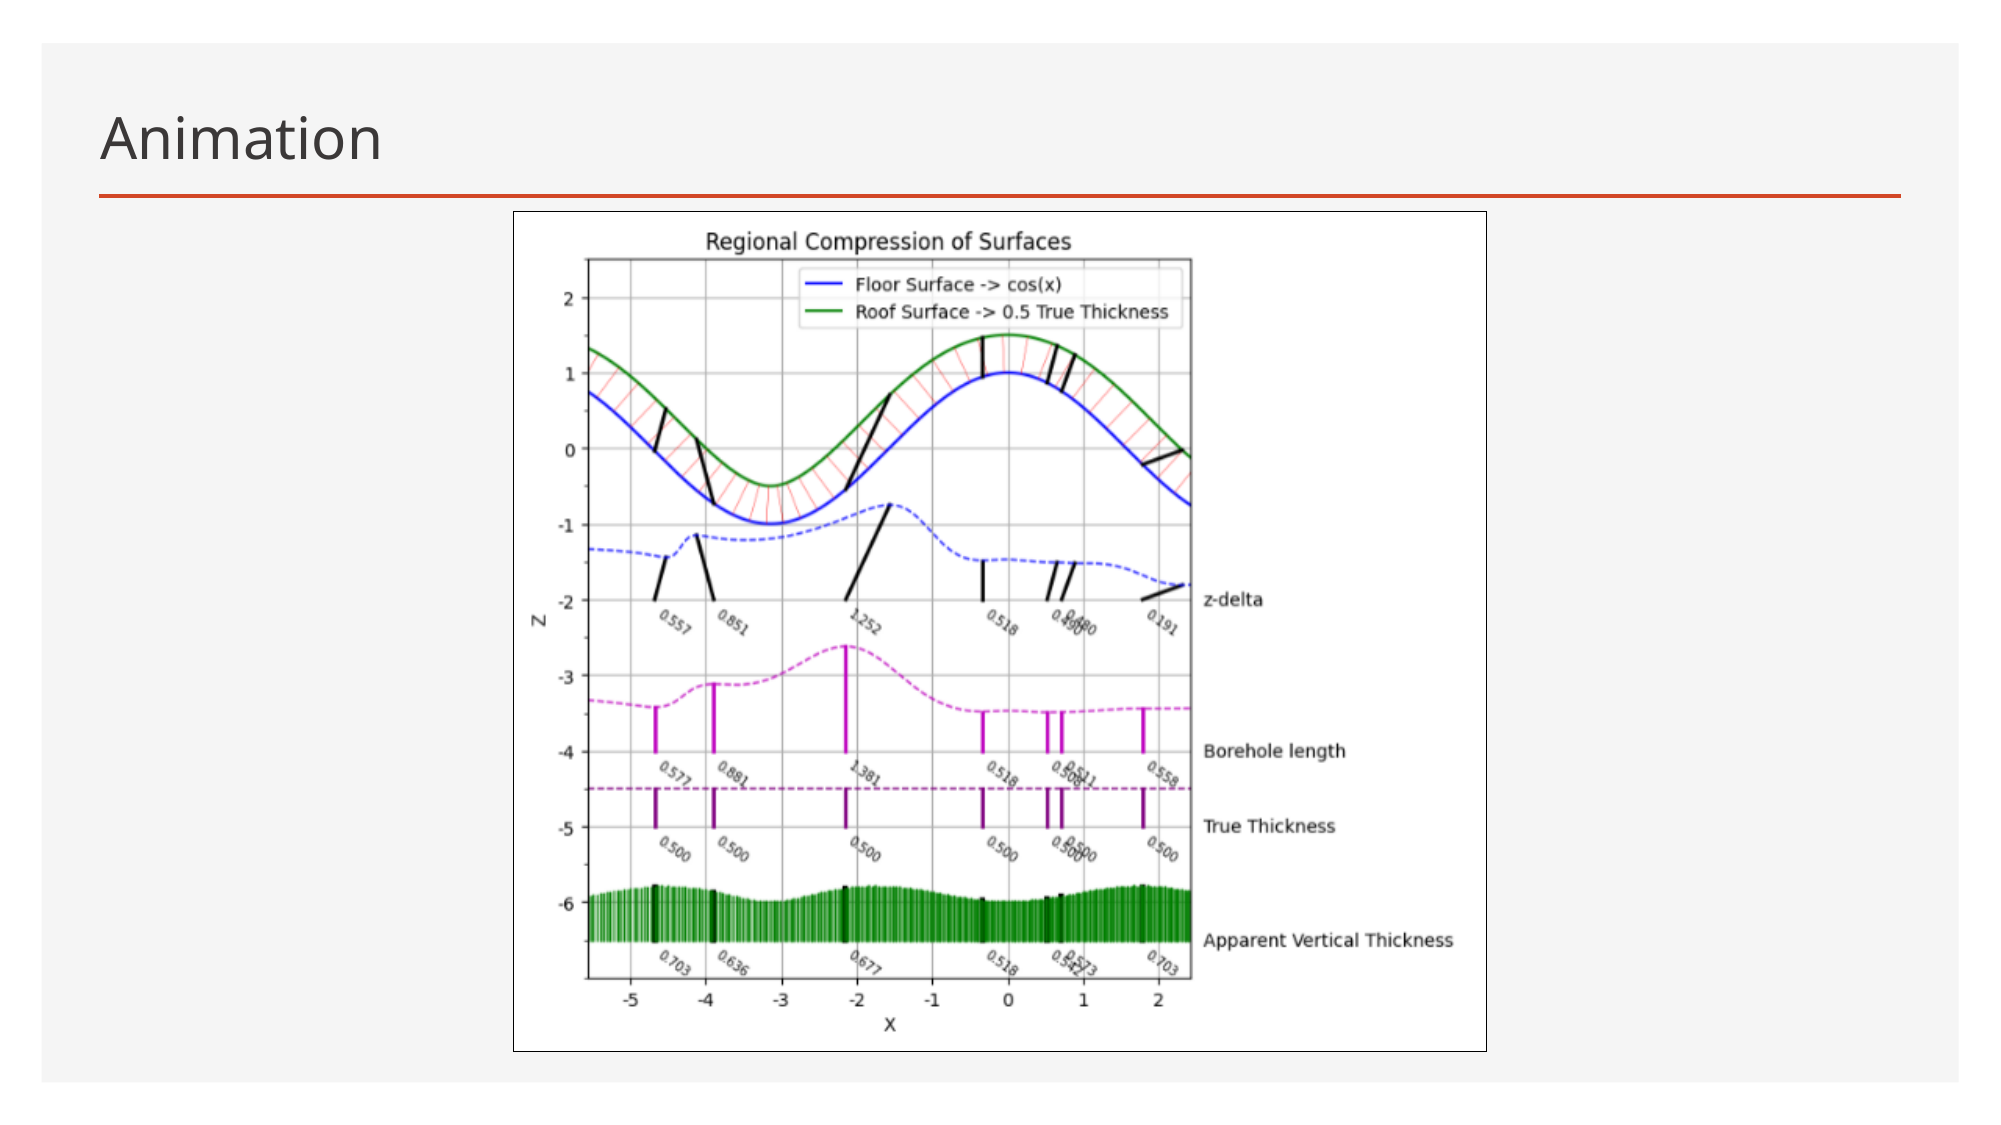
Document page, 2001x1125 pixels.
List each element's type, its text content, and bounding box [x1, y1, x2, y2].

picture [513, 211, 1487, 1052]
title Animation [85, 73, 1214, 179]
